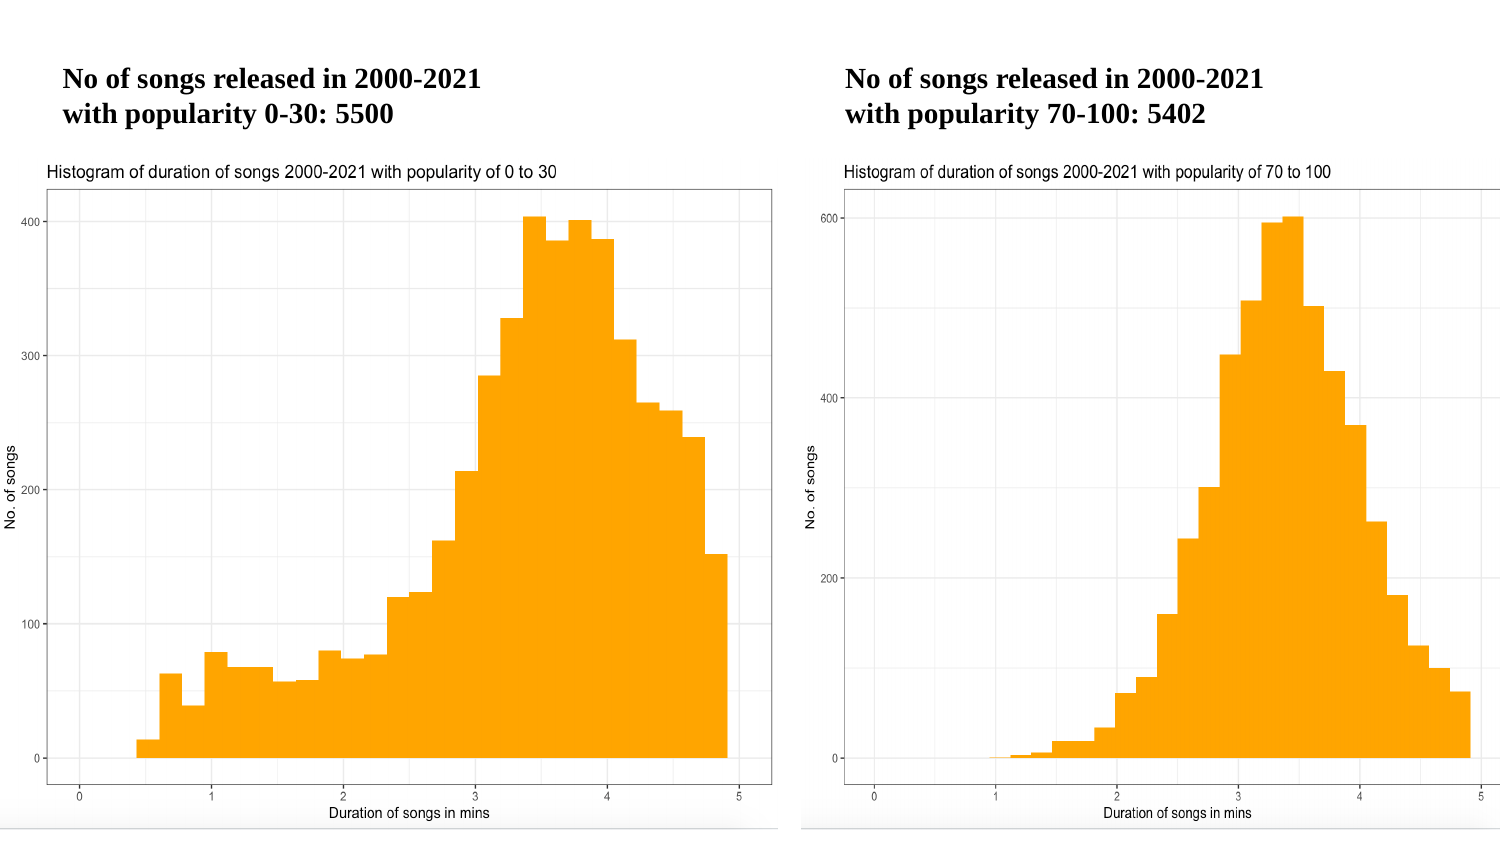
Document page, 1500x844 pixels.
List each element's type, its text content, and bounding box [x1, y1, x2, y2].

text_box No of songs released in 2000-2021 with popularity 0-30: 5500 [47, 44, 627, 144]
text_box No of songs released in 2000-2021 with popularity 70-100: 5402 [830, 44, 1410, 144]
picture [0, 158, 778, 830]
picture [801, 158, 1500, 830]
